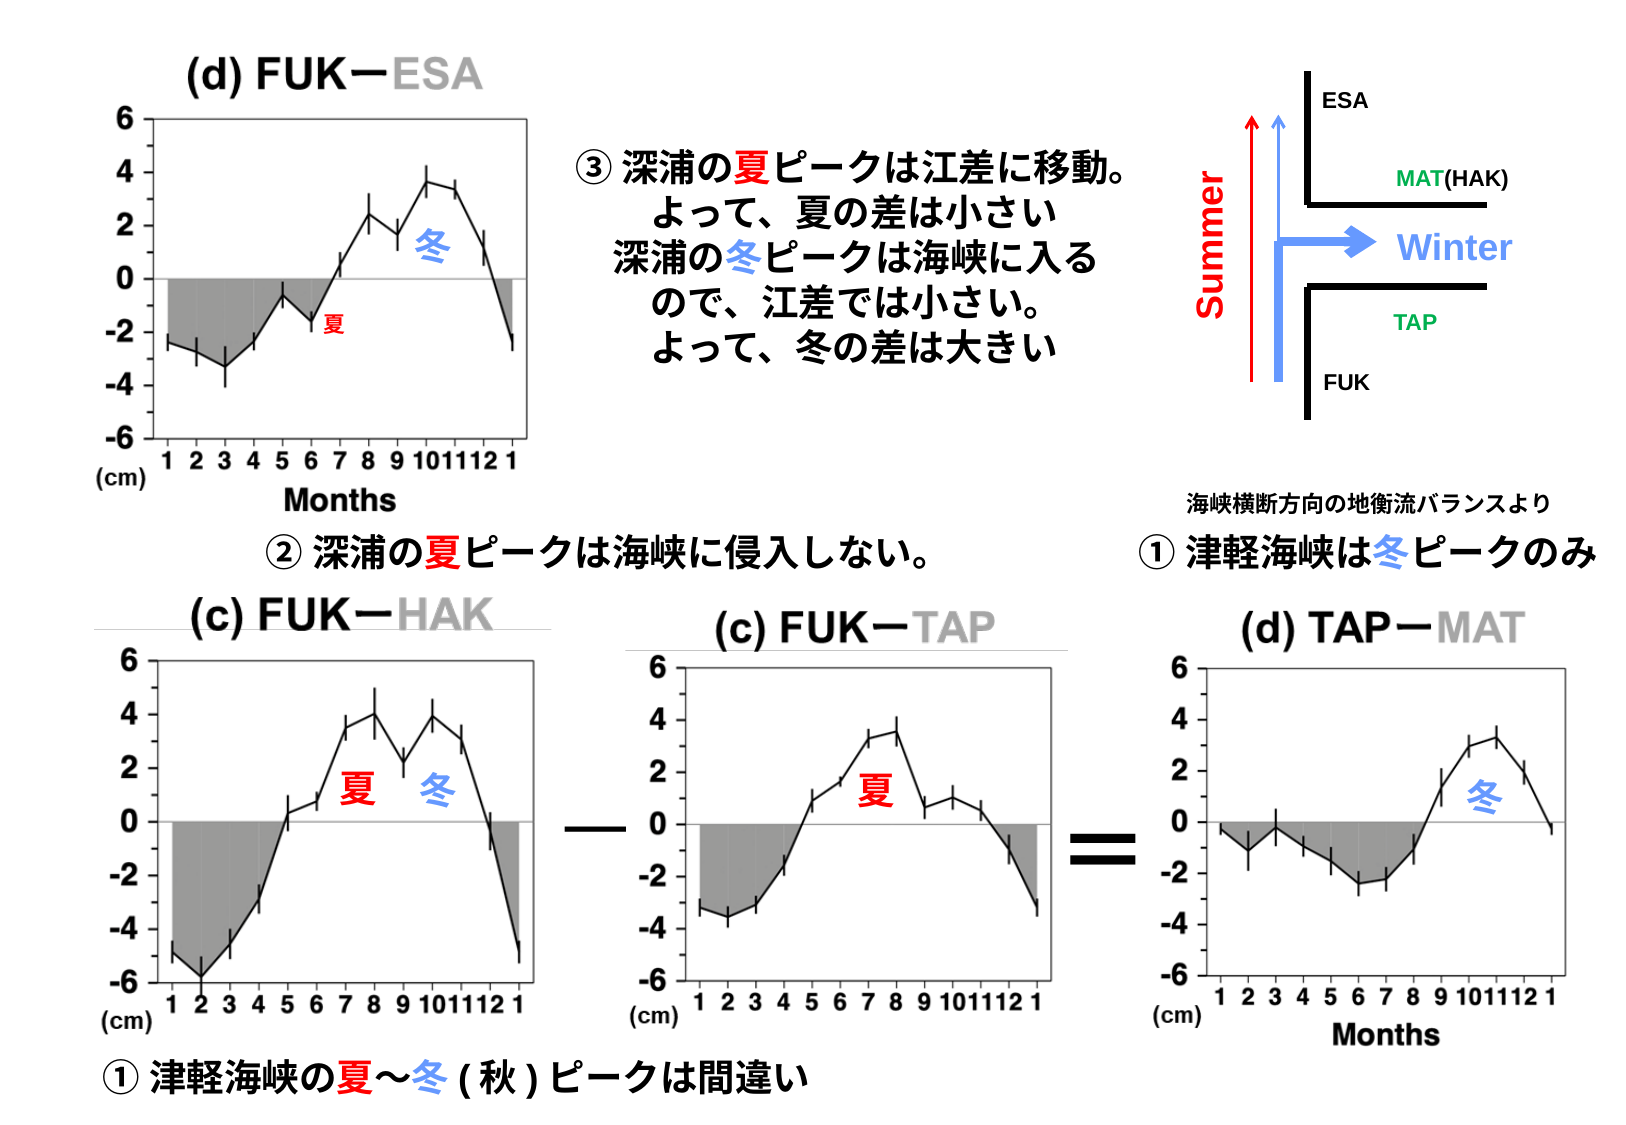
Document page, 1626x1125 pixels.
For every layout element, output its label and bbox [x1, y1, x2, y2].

text_box [71, 30, 1612, 1108]
